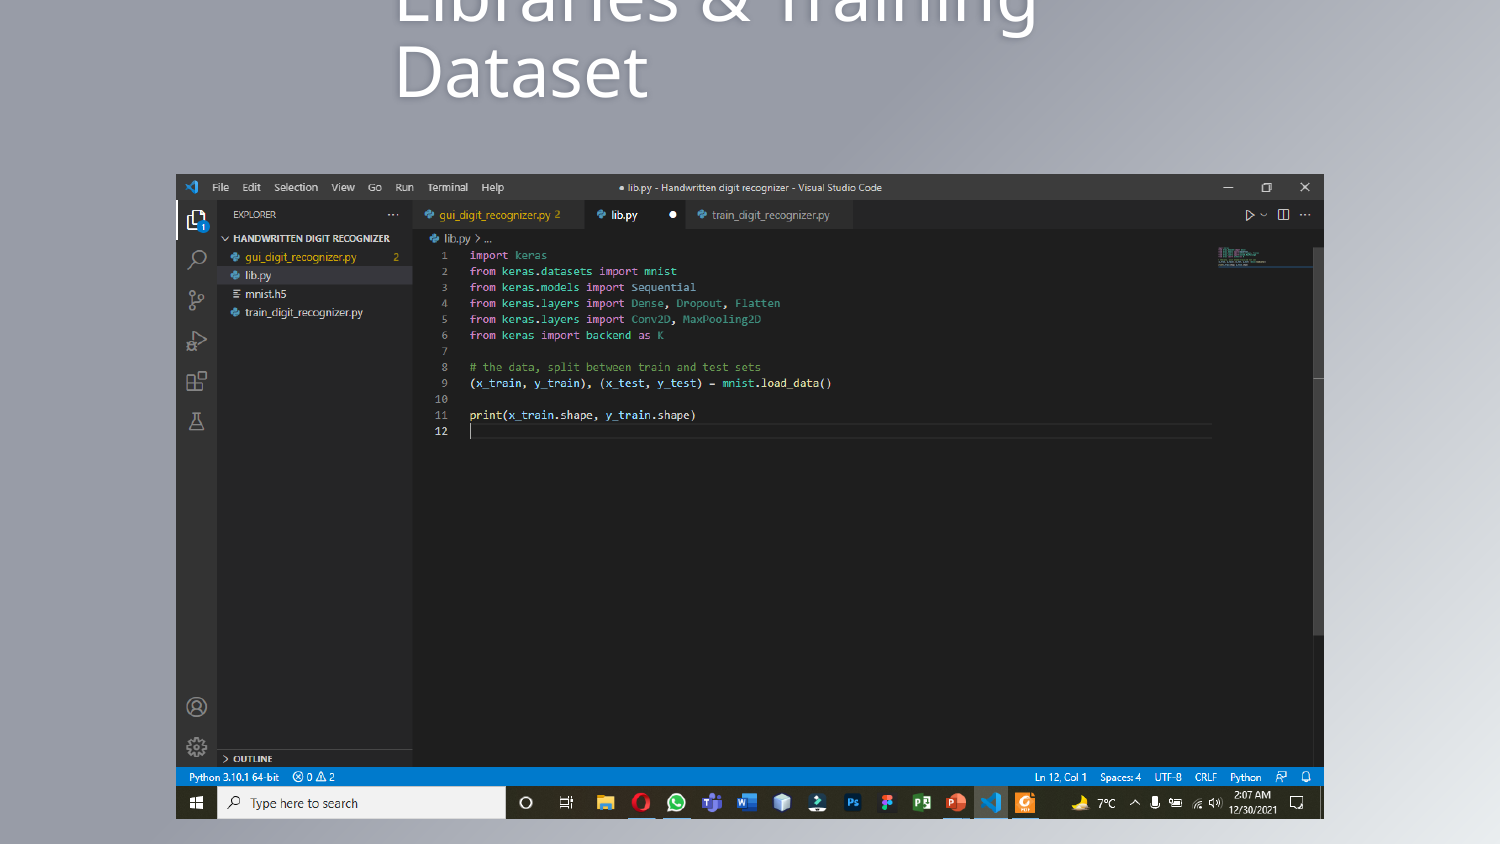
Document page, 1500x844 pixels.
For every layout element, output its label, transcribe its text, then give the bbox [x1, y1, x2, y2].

picture [176, 174, 1324, 820]
title Libraries & Training Dataset [393, 15, 1107, 113]
